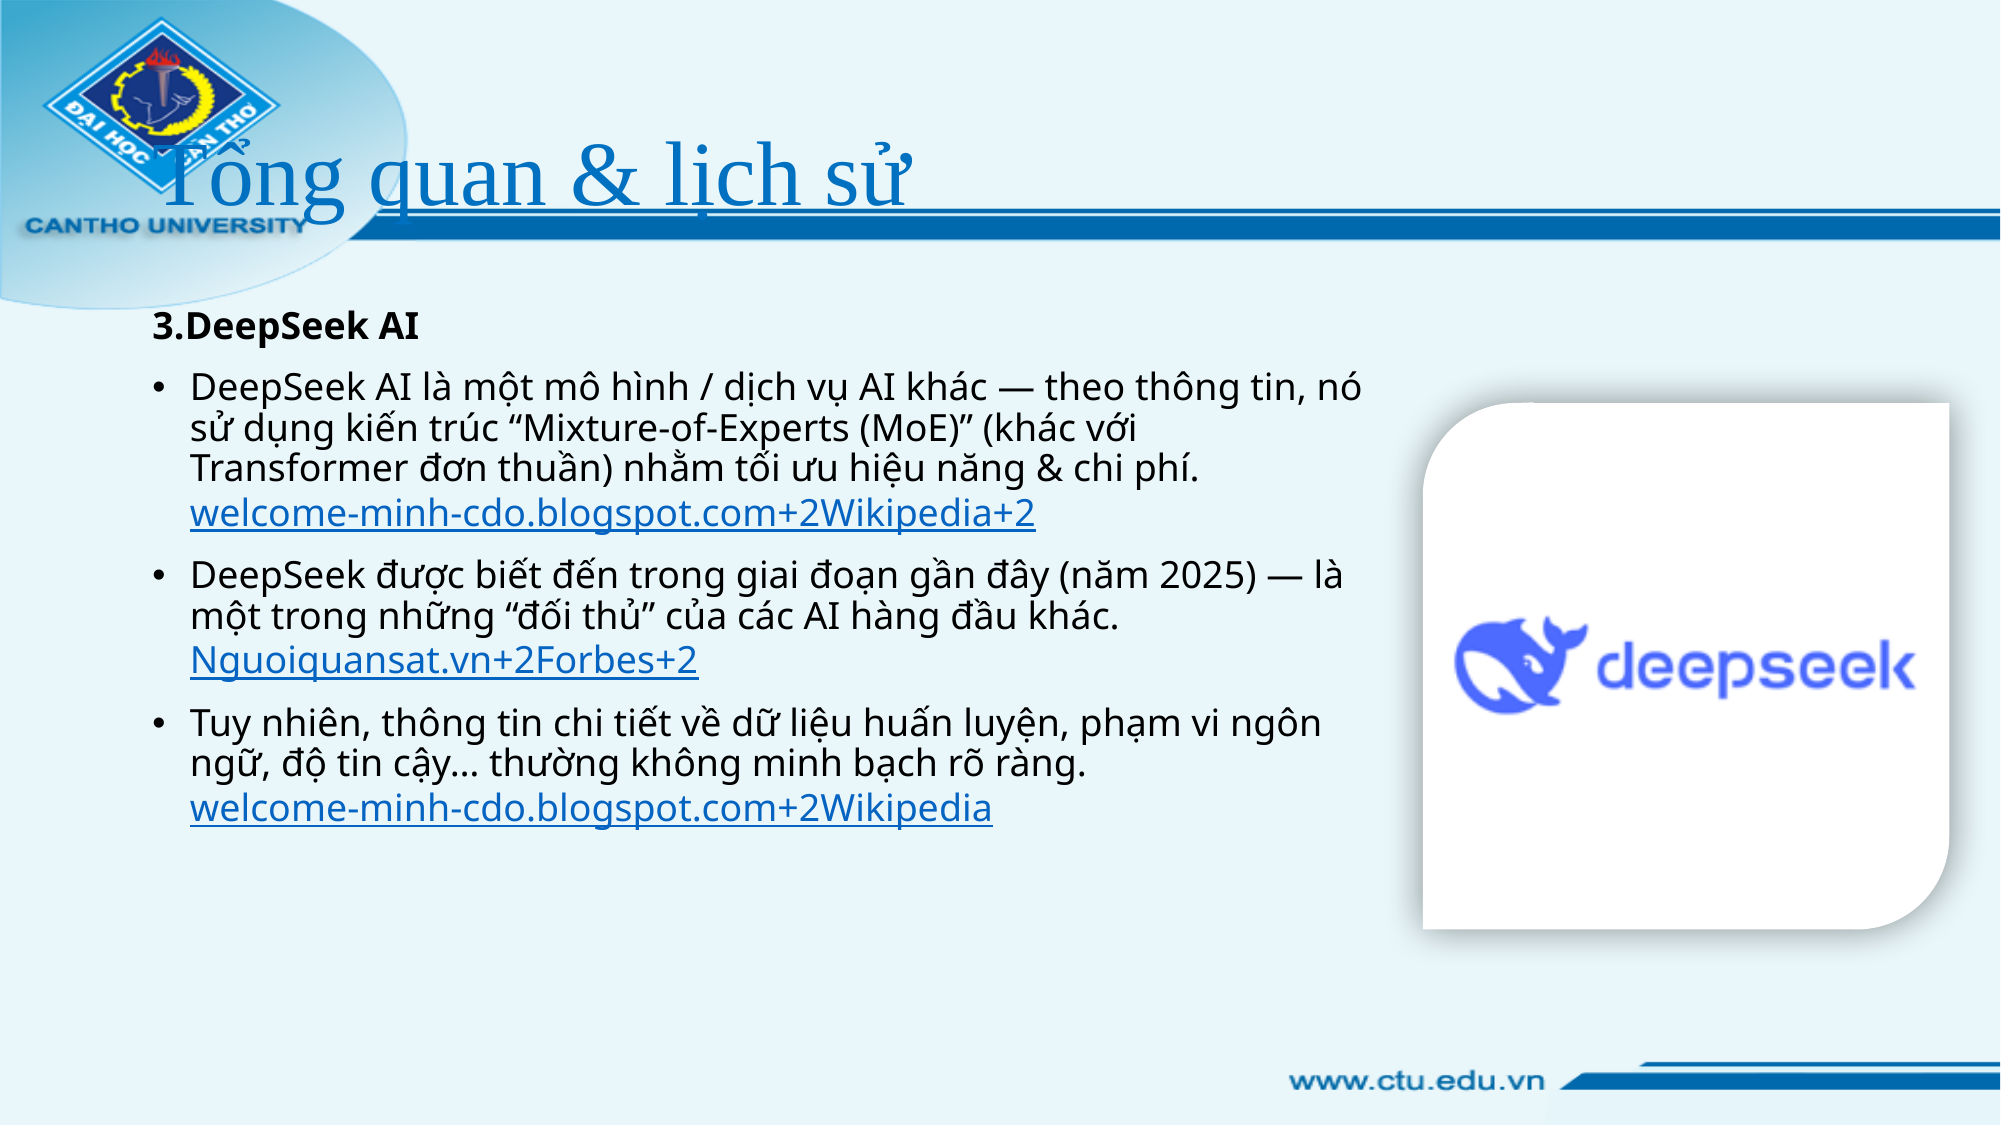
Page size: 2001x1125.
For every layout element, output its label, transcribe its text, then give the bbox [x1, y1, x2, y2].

list 3.DeepSeek AI DeepSeek AI là một mô hình / dịch vụ AI khác — theo thông tin, nó sử dụng kiến trúc “Mixture-of-Experts (MoE)” (khác với Transformer đơn thuần) nhằm tối ưu hiệu năng & chi phí. welcome-minh-cdo.blogspot.com+2Wikipedia+2 DeepSeek được biết đến trong giai đoạn gần đây (năm 2025) — là một trong những “đối thủ” của các AI hàng đầu khác. Nguoiquansat.vn+2Forbes+2 Tuy nhiên, thông tin chi tiết về dữ liệu huấn luyện, phạm vi ngôn ngữ, độ tin cậy… thường không minh bạch rõ ràng. welcome-minh-cdo.blogspot.com+2Wikipedia [137, 299, 1380, 1034]
title Tổng quan & lịch sử [137, 67, 1863, 285]
picture [0, 0, 2001, 1125]
